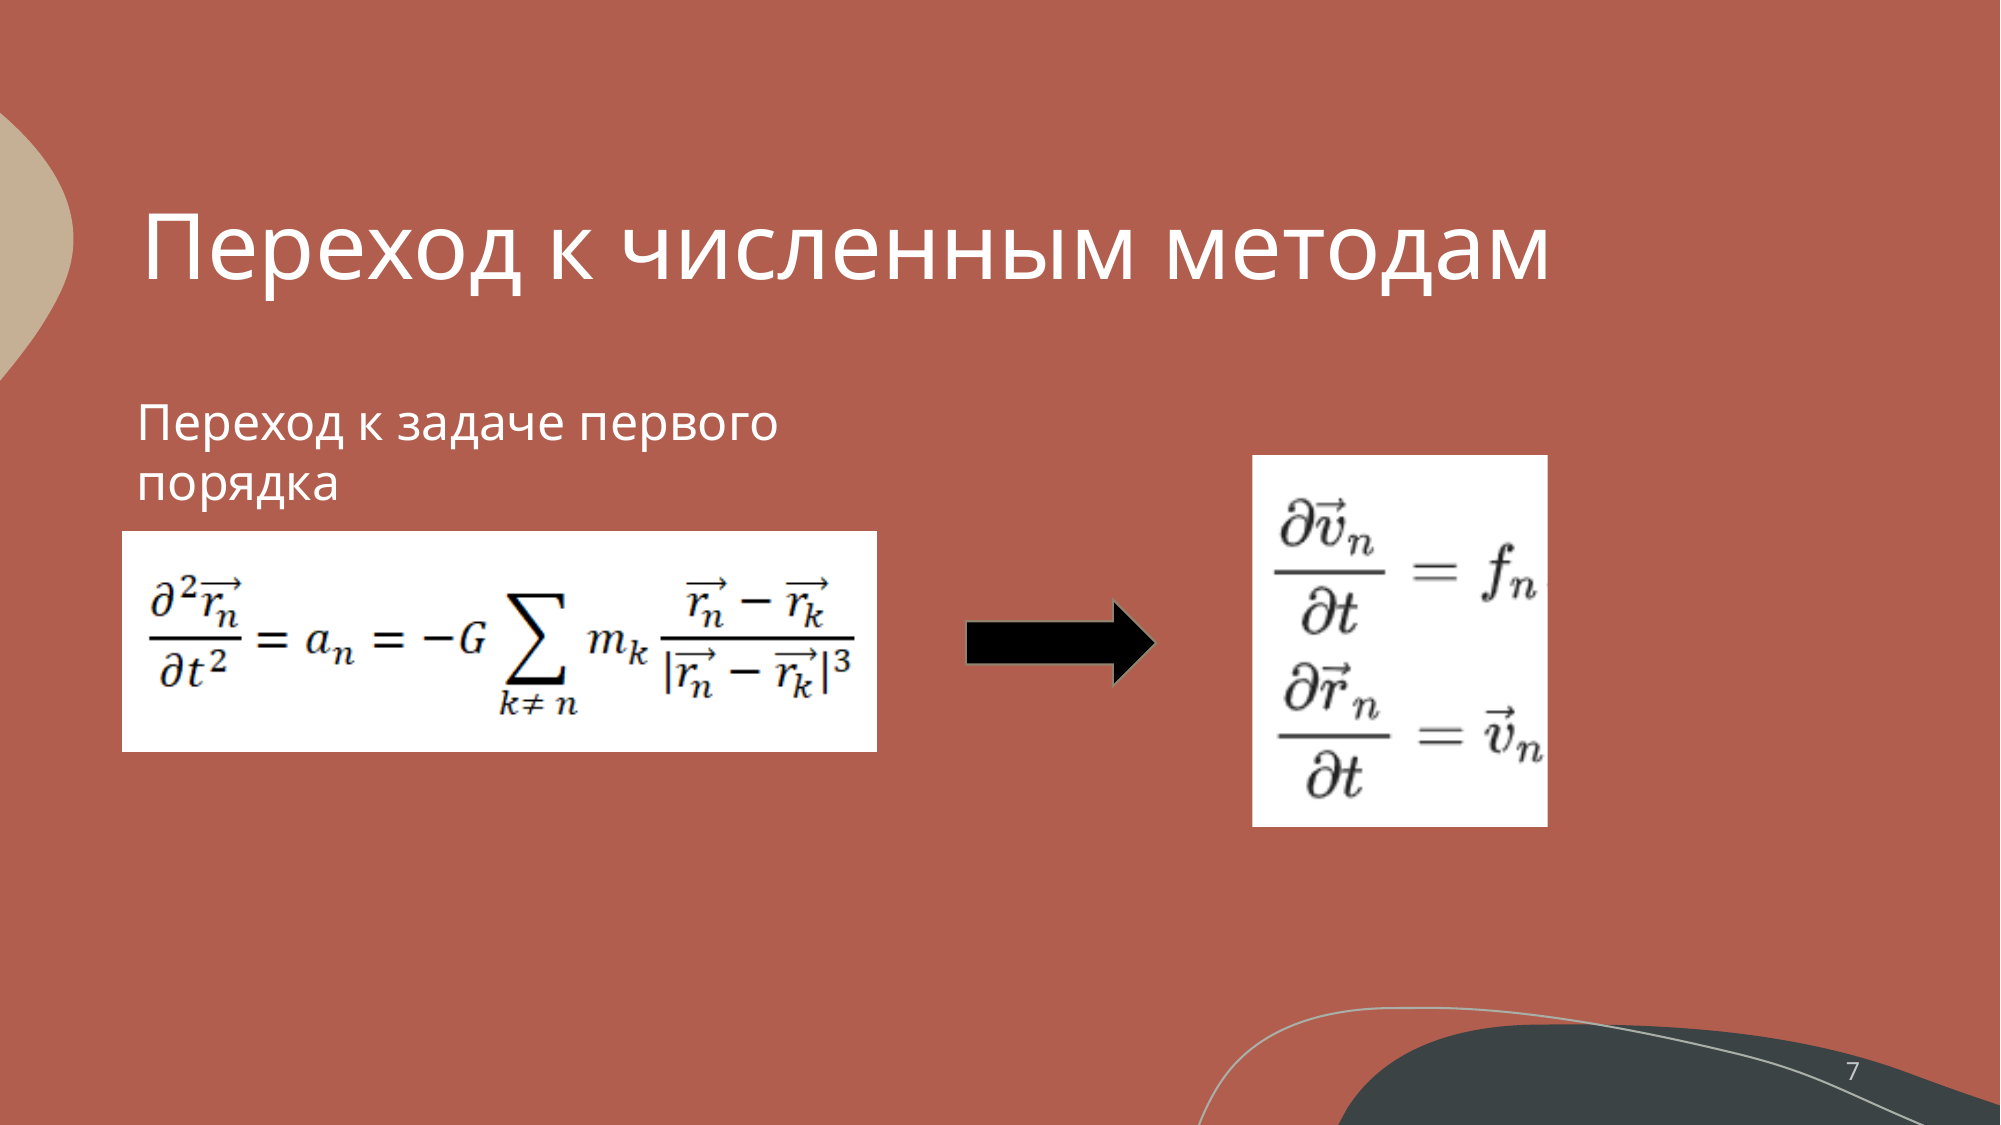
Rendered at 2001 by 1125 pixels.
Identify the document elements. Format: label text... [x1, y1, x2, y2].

text_box [964, 597, 1158, 689]
picture [1252, 455, 1548, 831]
text_box Переход к задаче первого порядка [121, 383, 1000, 519]
slide_number 7 [1625, 1042, 1875, 1103]
title Переход к численным методам [125, 125, 1875, 375]
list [122, 531, 877, 752]
